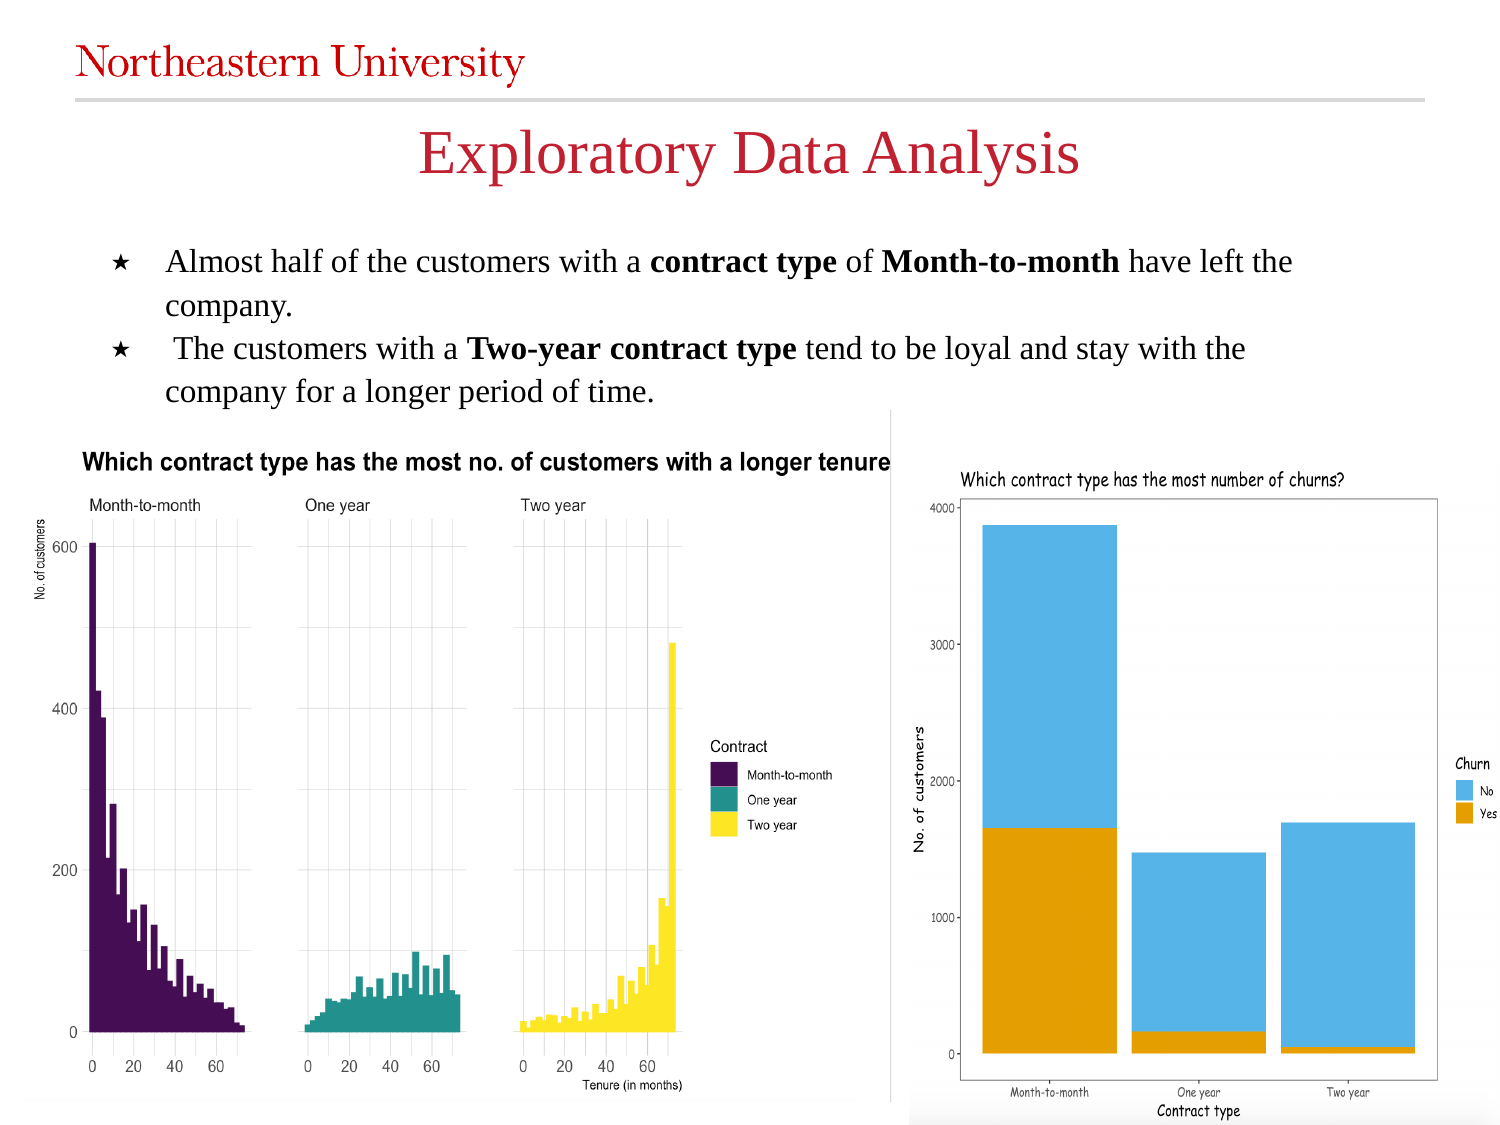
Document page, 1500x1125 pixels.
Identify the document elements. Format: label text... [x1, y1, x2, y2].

picture [908, 466, 1500, 1125]
picture [75, 44, 525, 88]
title Exploratory Data Analysis [75, 103, 1425, 228]
picture [21, 410, 892, 1103]
text_box Almost half of the customers with a contract type of Month-to-month have left the company. The customers with a Two-year contract type tend to be loyal and stay with the company for a longer period of time. [74, 228, 1425, 418]
